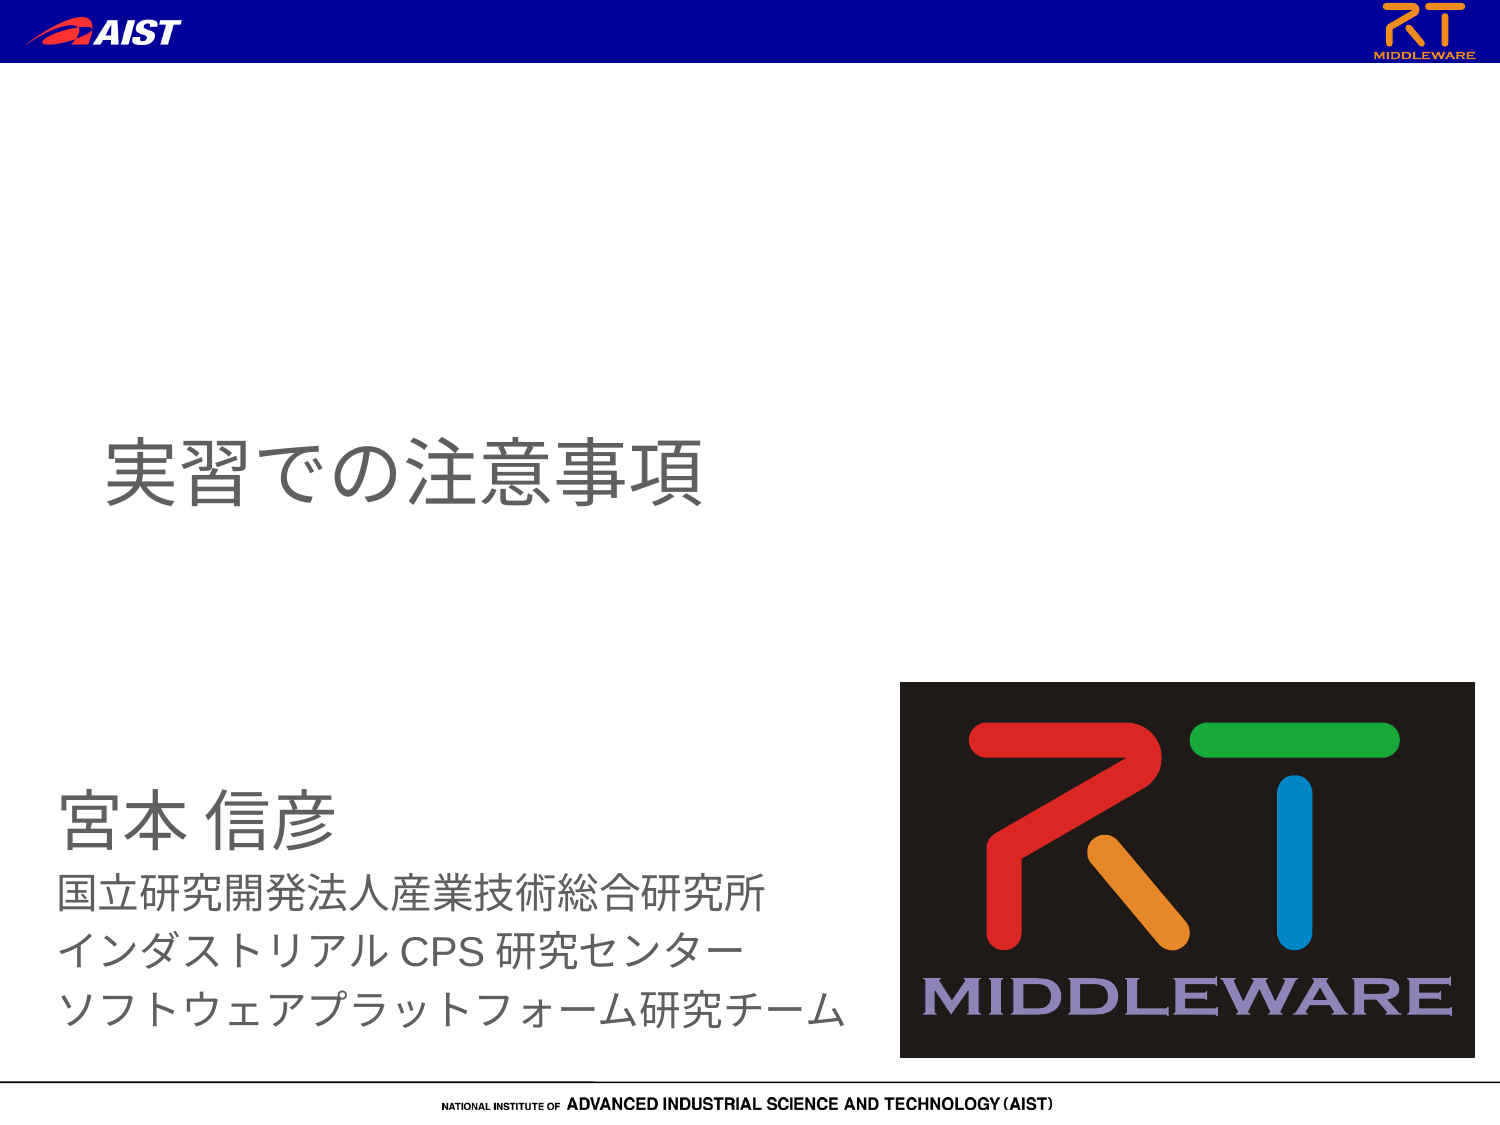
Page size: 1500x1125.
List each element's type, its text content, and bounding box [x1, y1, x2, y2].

title 実習での注意事項 [88, 349, 1412, 591]
subtitle 宮本 信彦 国立研究開発法人産業技術総合研究所 インダストリアルCPS研究センター ソフトウェアプラットフォーム研究チーム [41, 771, 893, 1059]
picture [0, 0, 1500, 63]
picture [898, 680, 1476, 1059]
picture [442, 1097, 1052, 1110]
